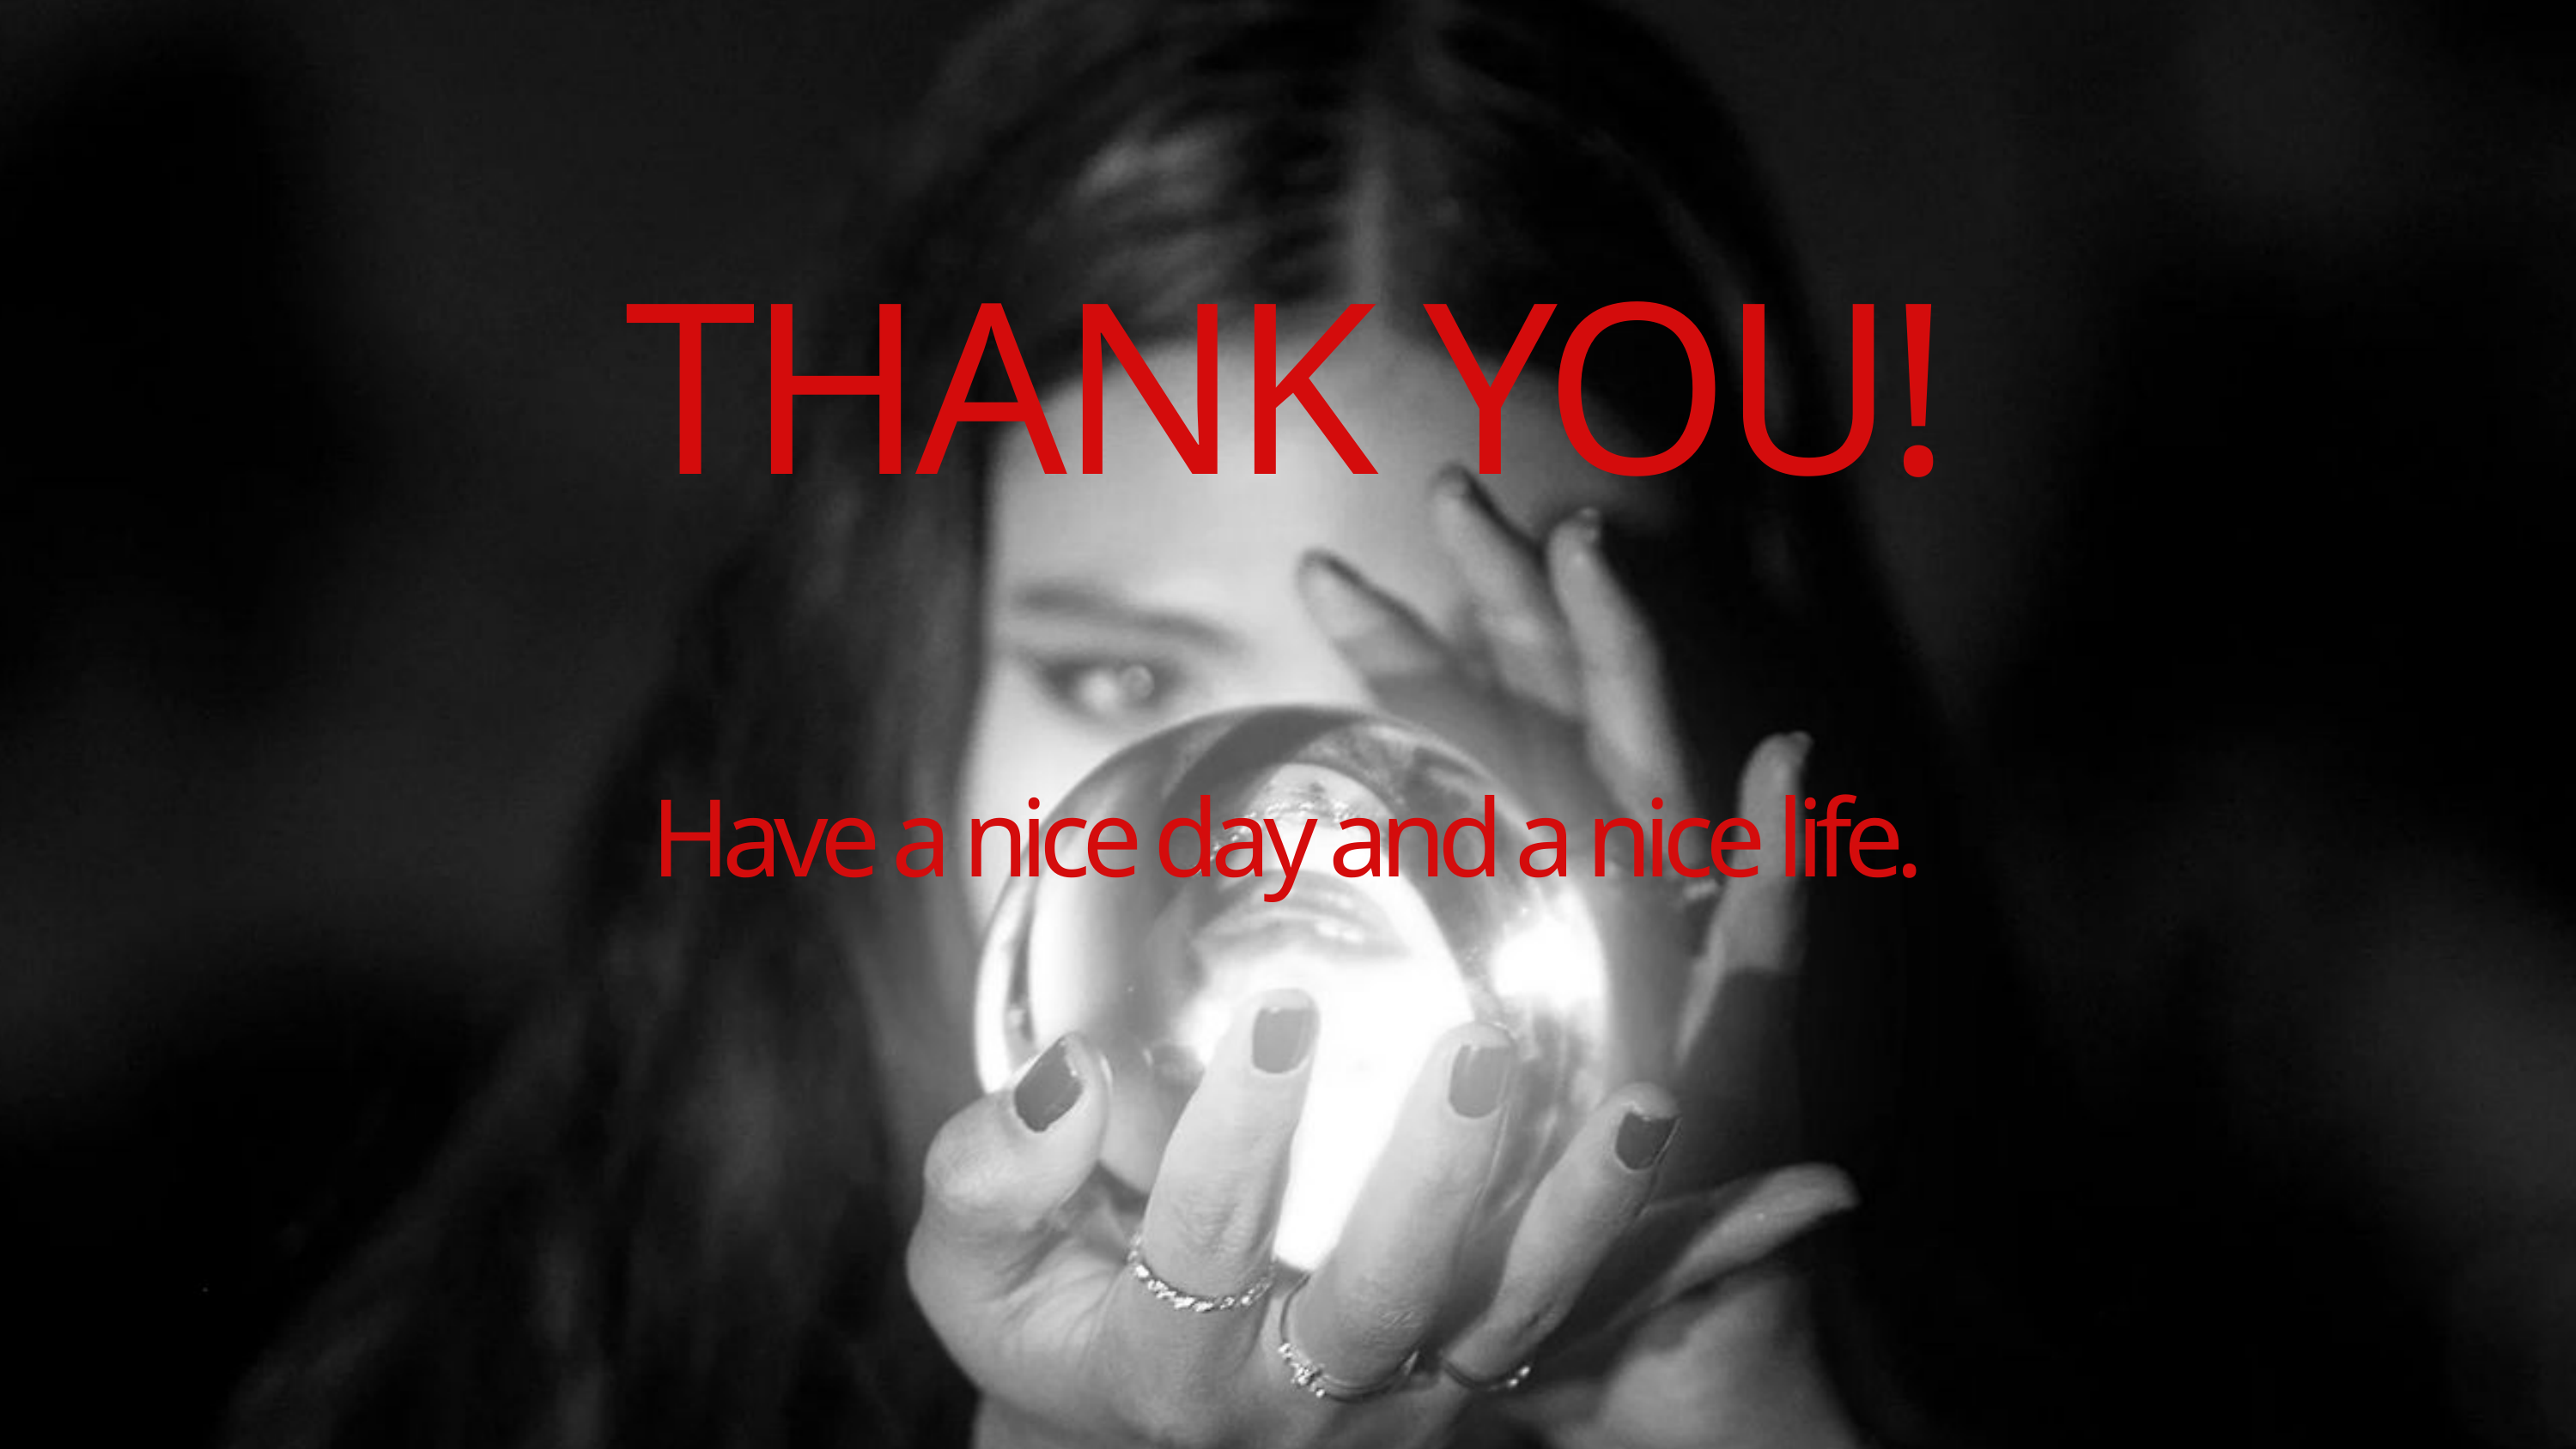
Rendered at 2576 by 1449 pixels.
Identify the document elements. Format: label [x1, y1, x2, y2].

text_box [0, 560, 2576, 1449]
text_box [0, 0, 2576, 550]
